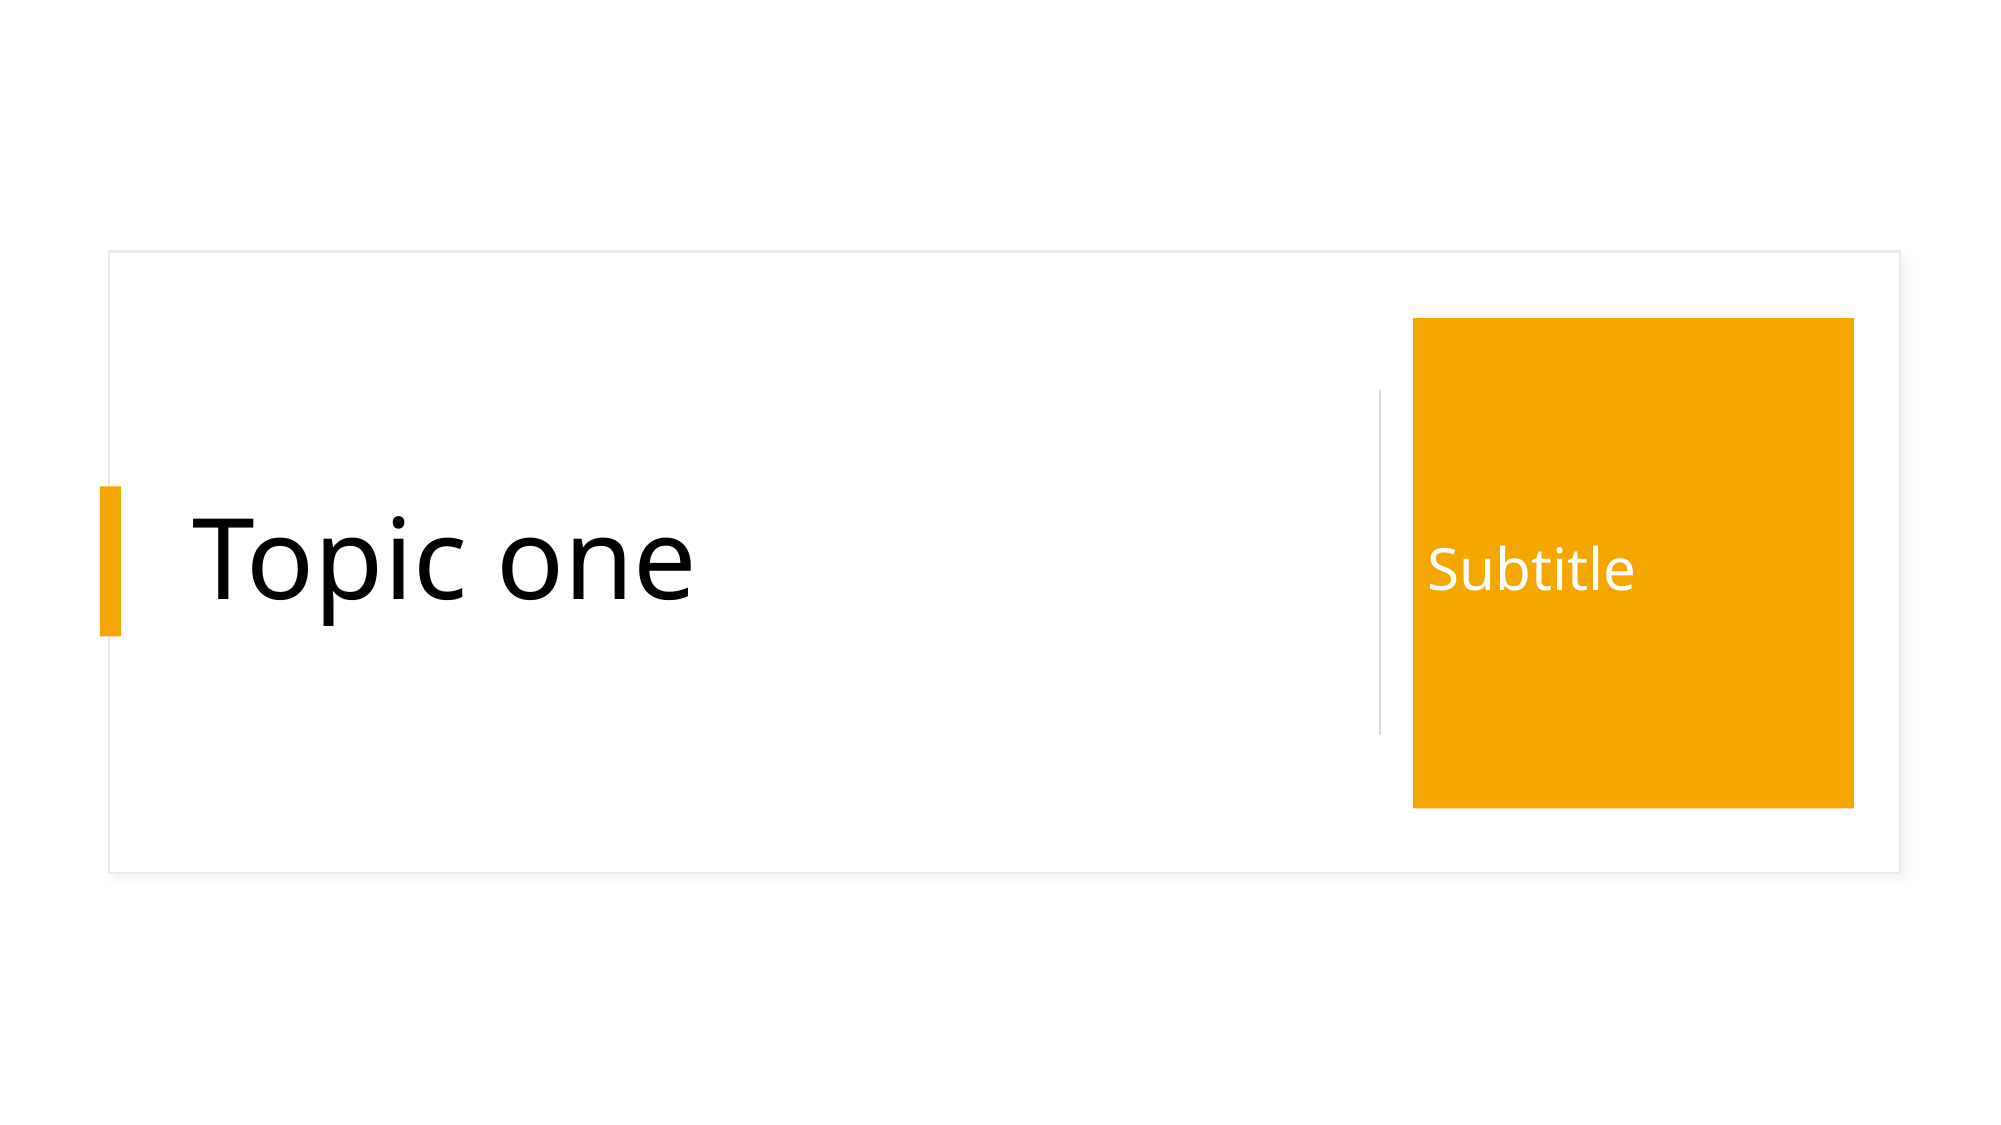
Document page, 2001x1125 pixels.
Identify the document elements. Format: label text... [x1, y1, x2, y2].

title Topic one [176, 318, 1328, 809]
list Subtitle [1413, 318, 1854, 809]
